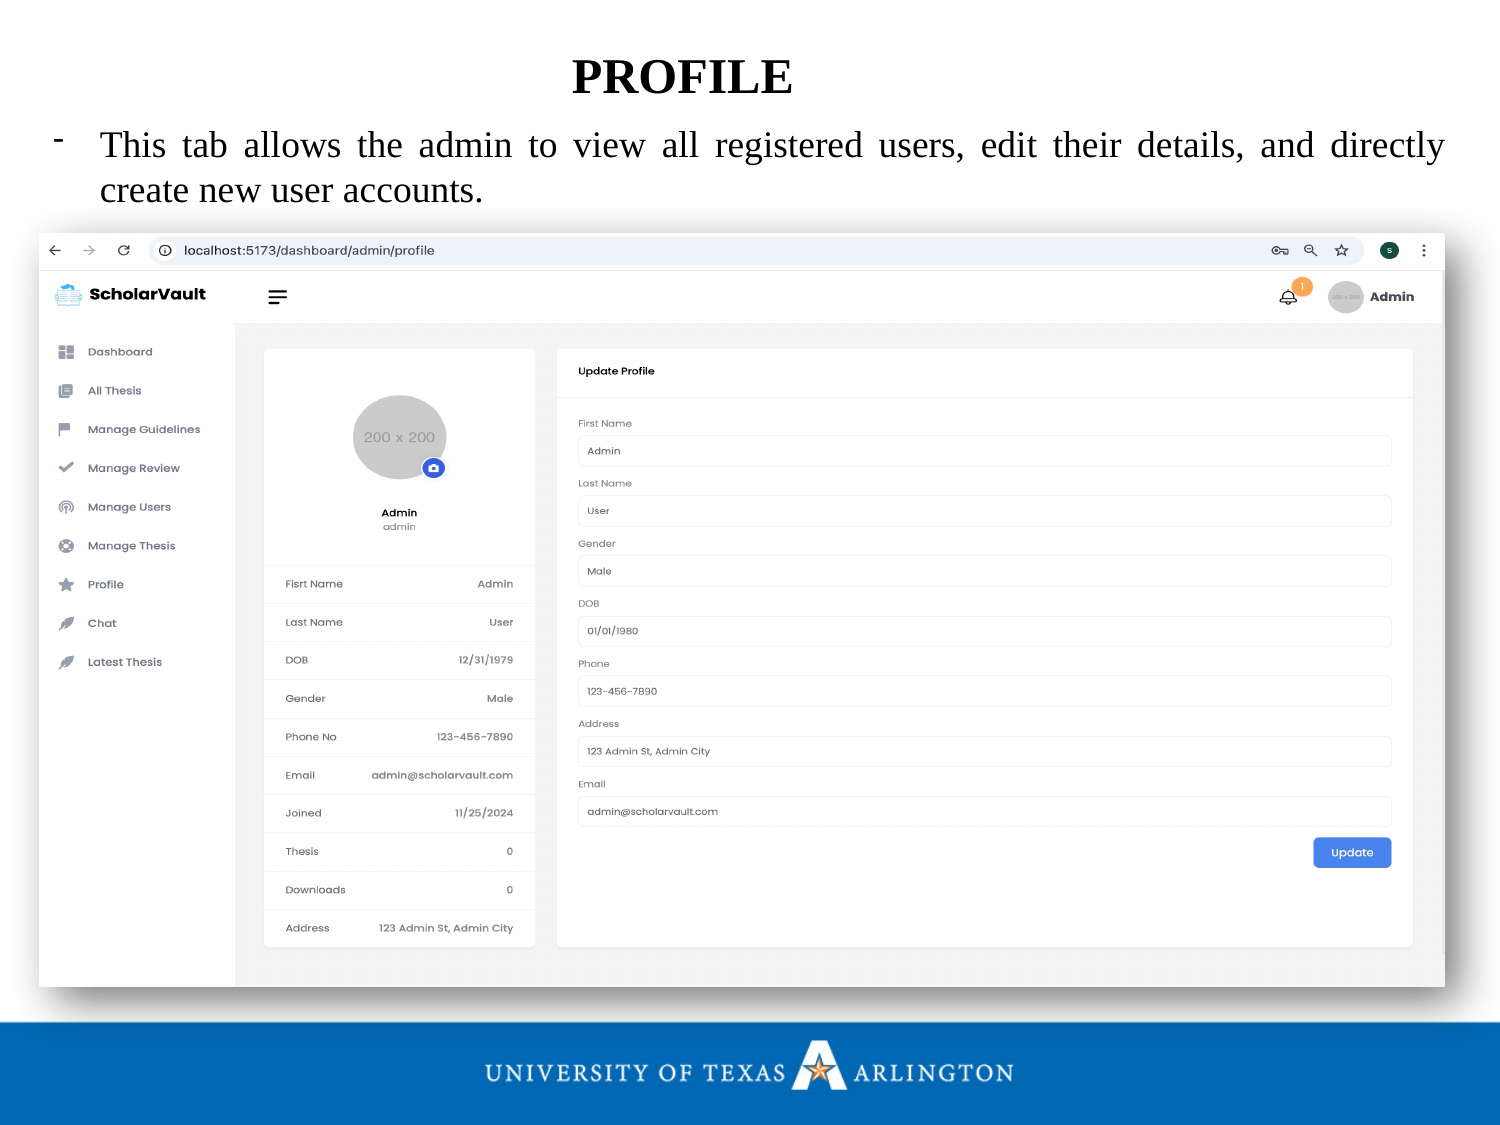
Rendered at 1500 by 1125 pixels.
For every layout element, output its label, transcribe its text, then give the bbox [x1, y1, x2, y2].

text_box PROFILE [556, 35, 847, 111]
picture [0, 0, 1500, 1125]
text_box This tab allows the admin to view all registered users, edit their details, and directly create new user accounts. [37, 112, 1463, 230]
